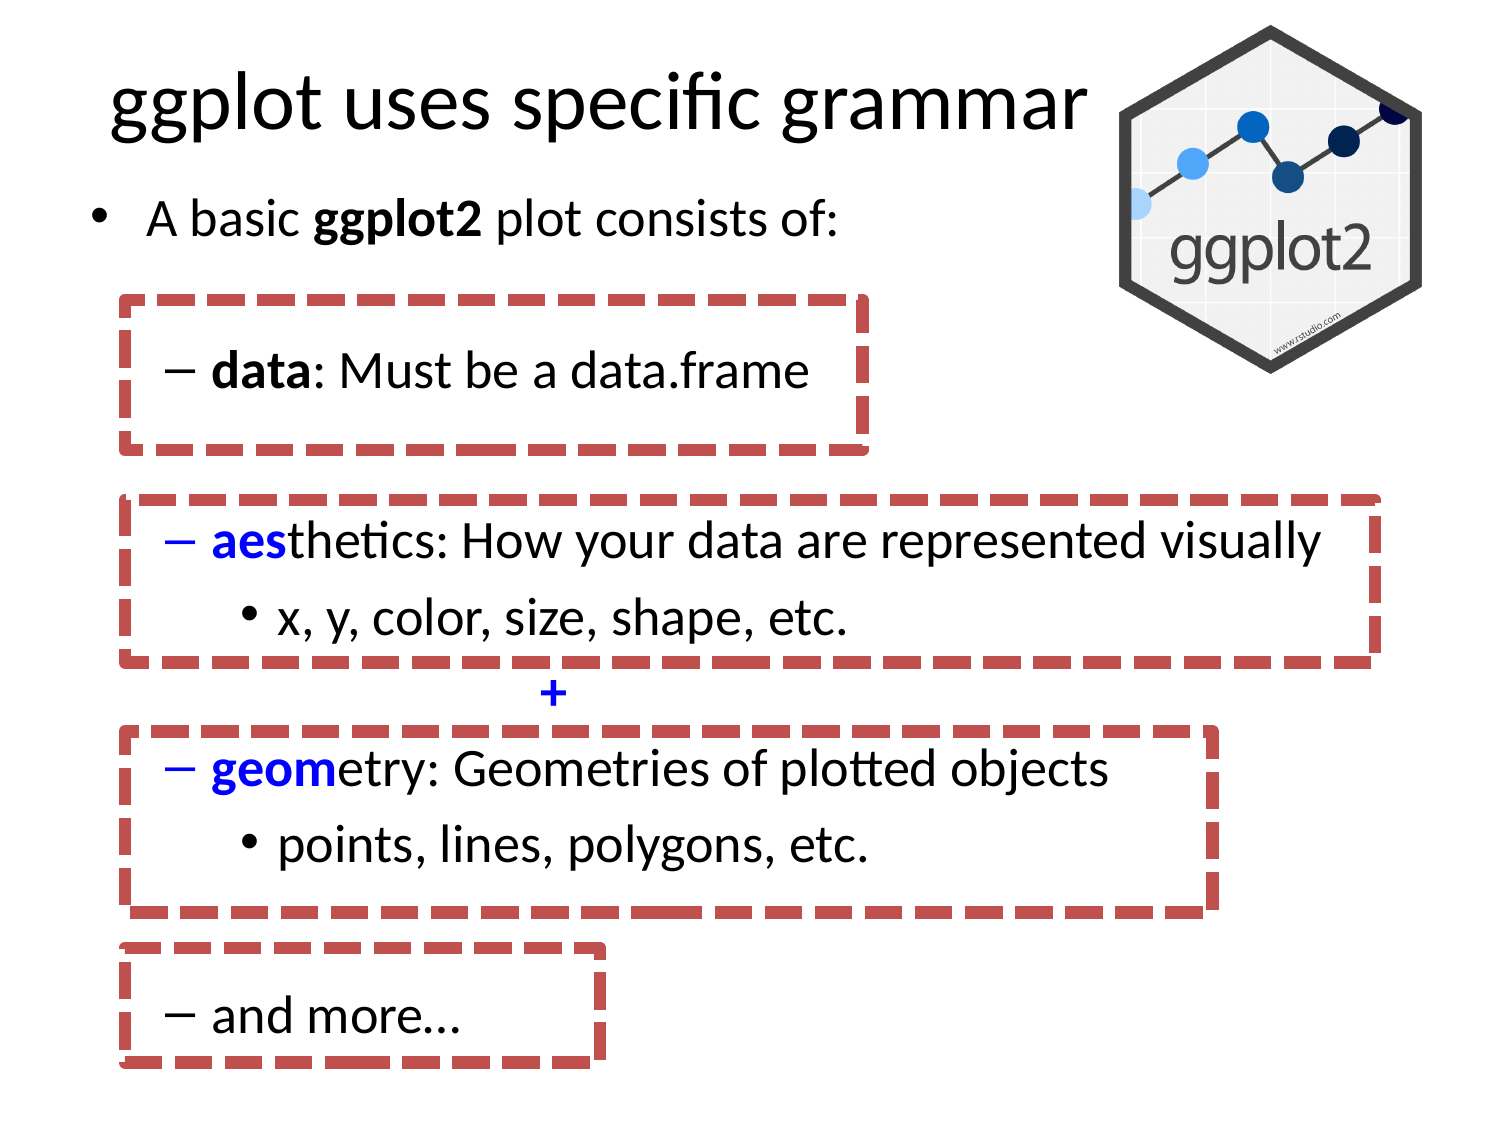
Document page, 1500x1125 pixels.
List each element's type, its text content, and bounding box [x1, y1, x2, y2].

text_box [123, 729, 1215, 915]
text_box [123, 946, 602, 1065]
list A basic ggplot2 plot consists of: data: Must be a data.frame aesthetics: How your data are represented visually x, y, color, size, shape, etc. + geometry: Geometries of plotted objects points, lines, polygons, etc. and more… [75, 174, 1425, 1100]
title ggplot uses specific grammar [75, 19, 1125, 174]
text_box [123, 498, 1377, 665]
picture [1119, 24, 1423, 376]
text_box [123, 298, 864, 452]
